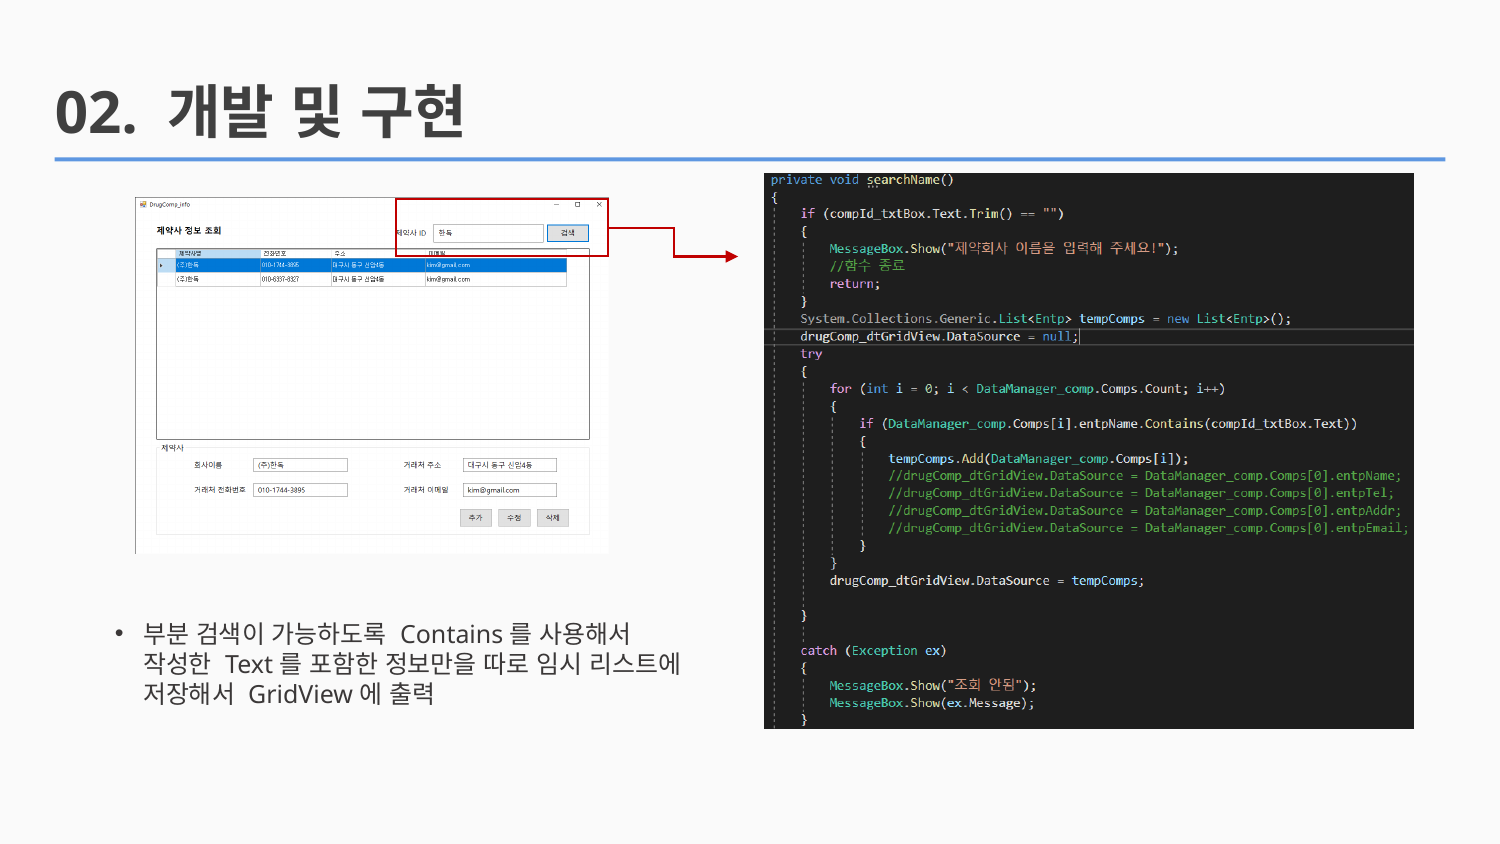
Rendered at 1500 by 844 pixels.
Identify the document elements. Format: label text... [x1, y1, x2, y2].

picture [135, 197, 609, 554]
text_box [608, 227, 739, 257]
text_box 부분 검색이 가능하도록 Contains를 사용해서 작성한 Text를 포함한 정보만을 따로 임시 리스트에 저장해서 GridView에 출력 [100, 610, 715, 743]
picture [764, 173, 1414, 729]
